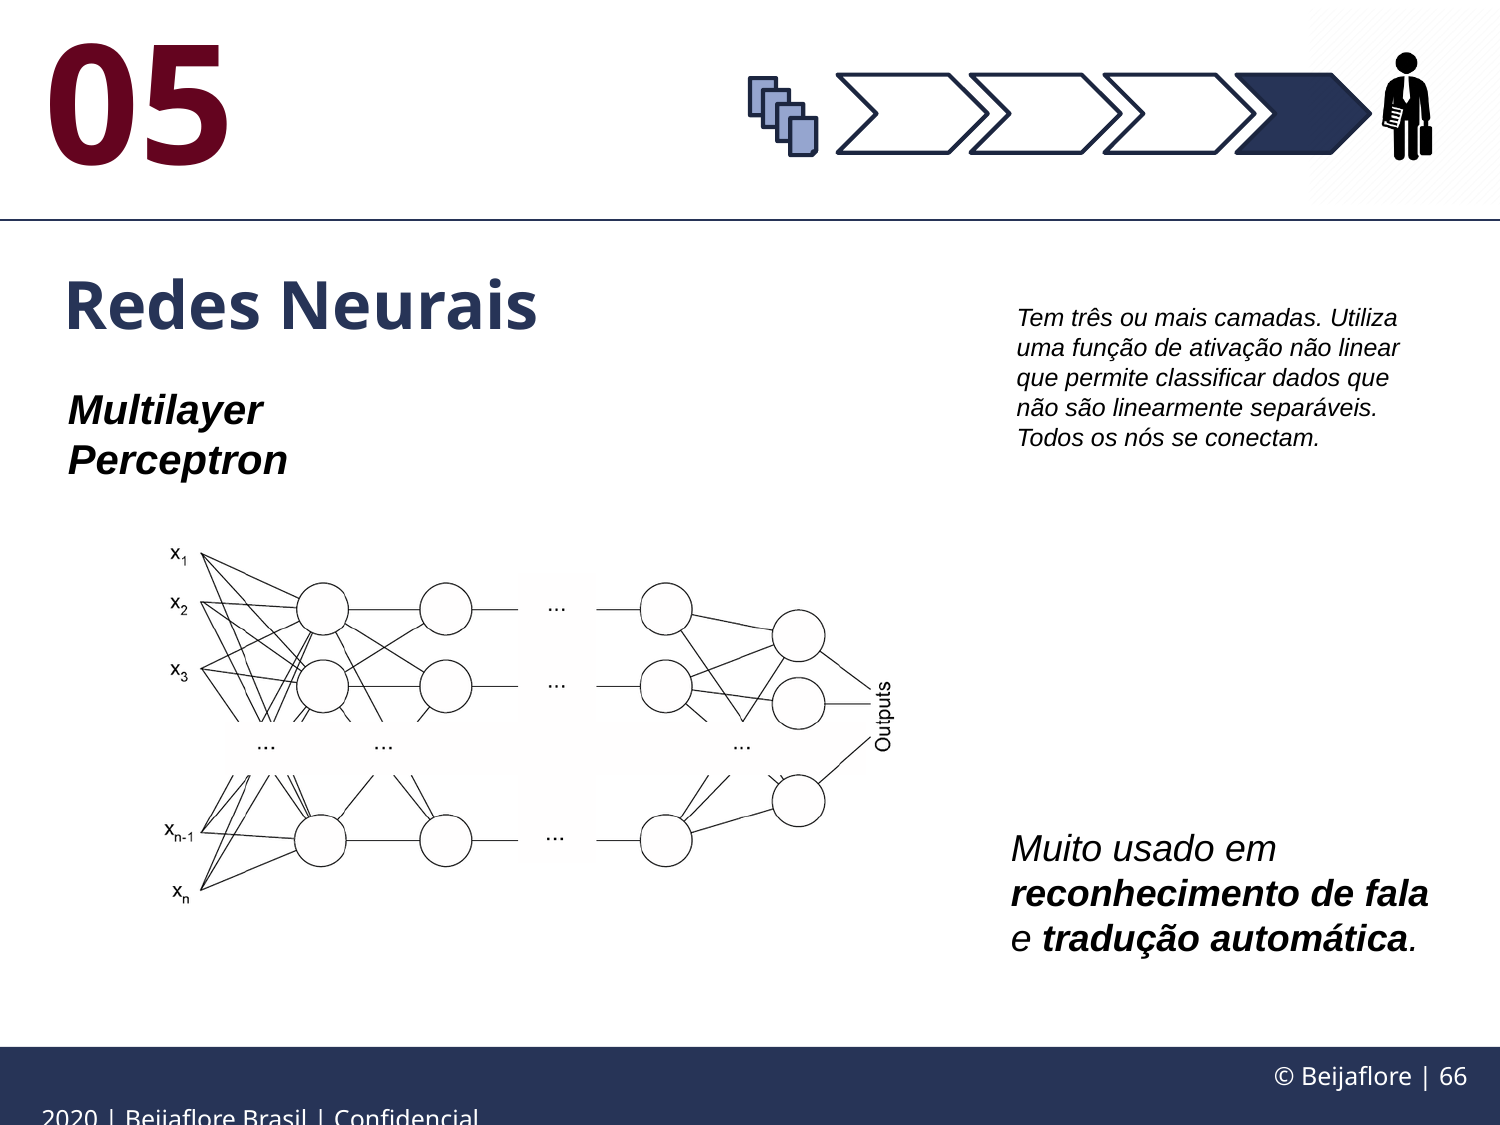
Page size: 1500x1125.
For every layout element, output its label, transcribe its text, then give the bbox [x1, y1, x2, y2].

text_box [1234, 72, 1301, 155]
text_box [968, 72, 1123, 155]
text_box [747, 76, 779, 118]
text_box [1102, 72, 1257, 155]
text_box [760, 87, 792, 130]
text_box [835, 72, 990, 155]
text_box 05 [29, 0, 321, 206]
picture [147, 535, 939, 912]
text_box Muito usado em reconhecimento de fala e tradução automática. [996, 816, 1457, 966]
footer 2020 | Beijaflore Brasil | Confidencial [26, 1086, 725, 1125]
text_box [775, 101, 806, 144]
slide_number © Beijaflore | 66 [1132, 1042, 1483, 1103]
text_box Multilayer Perceptron [53, 375, 502, 491]
text_box Redes Neurais [48, 255, 1133, 350]
text_box [788, 115, 819, 158]
text_box Tem três ou mais camadas. Utiliza uma função de ativação não linear que permite classificar dados que não são linearmente separáveis. Todos os nós se conectam. [1001, 294, 1451, 459]
picture [1307, 6, 1500, 206]
